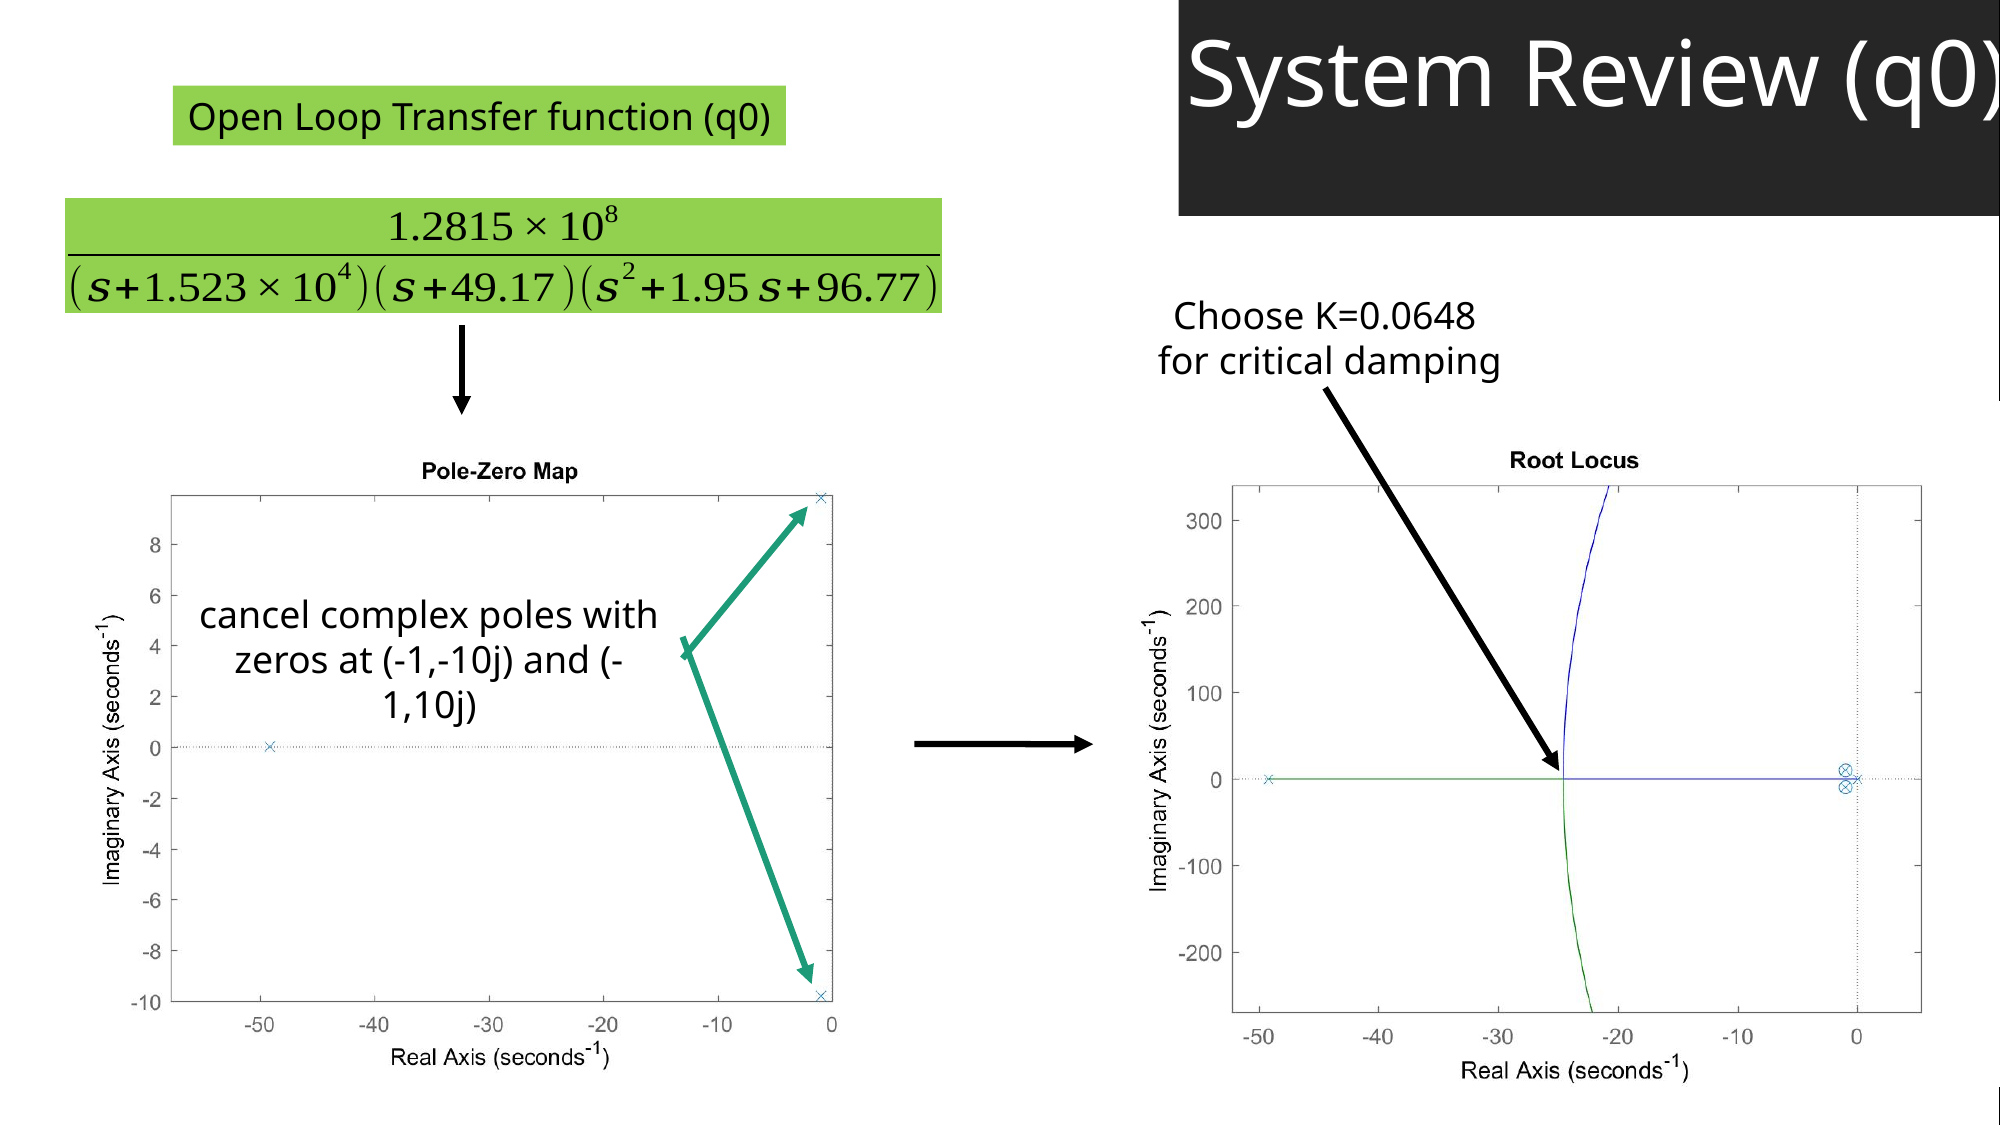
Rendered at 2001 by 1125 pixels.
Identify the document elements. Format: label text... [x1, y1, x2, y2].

text_box Open Loop Transfer function (q0) [172, 85, 786, 146]
text_box Choose K=0.0648 for critical damping [1126, 284, 1524, 389]
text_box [682, 506, 808, 636]
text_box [682, 636, 812, 985]
text_box [1178, 0, 1999, 7]
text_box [1325, 387, 1560, 771]
picture [1093, 401, 2000, 1087]
text_box [1178, 133, 1999, 217]
text_box System Review (q0) [1171, 7, 1999, 133]
picture [36, 414, 915, 1073]
